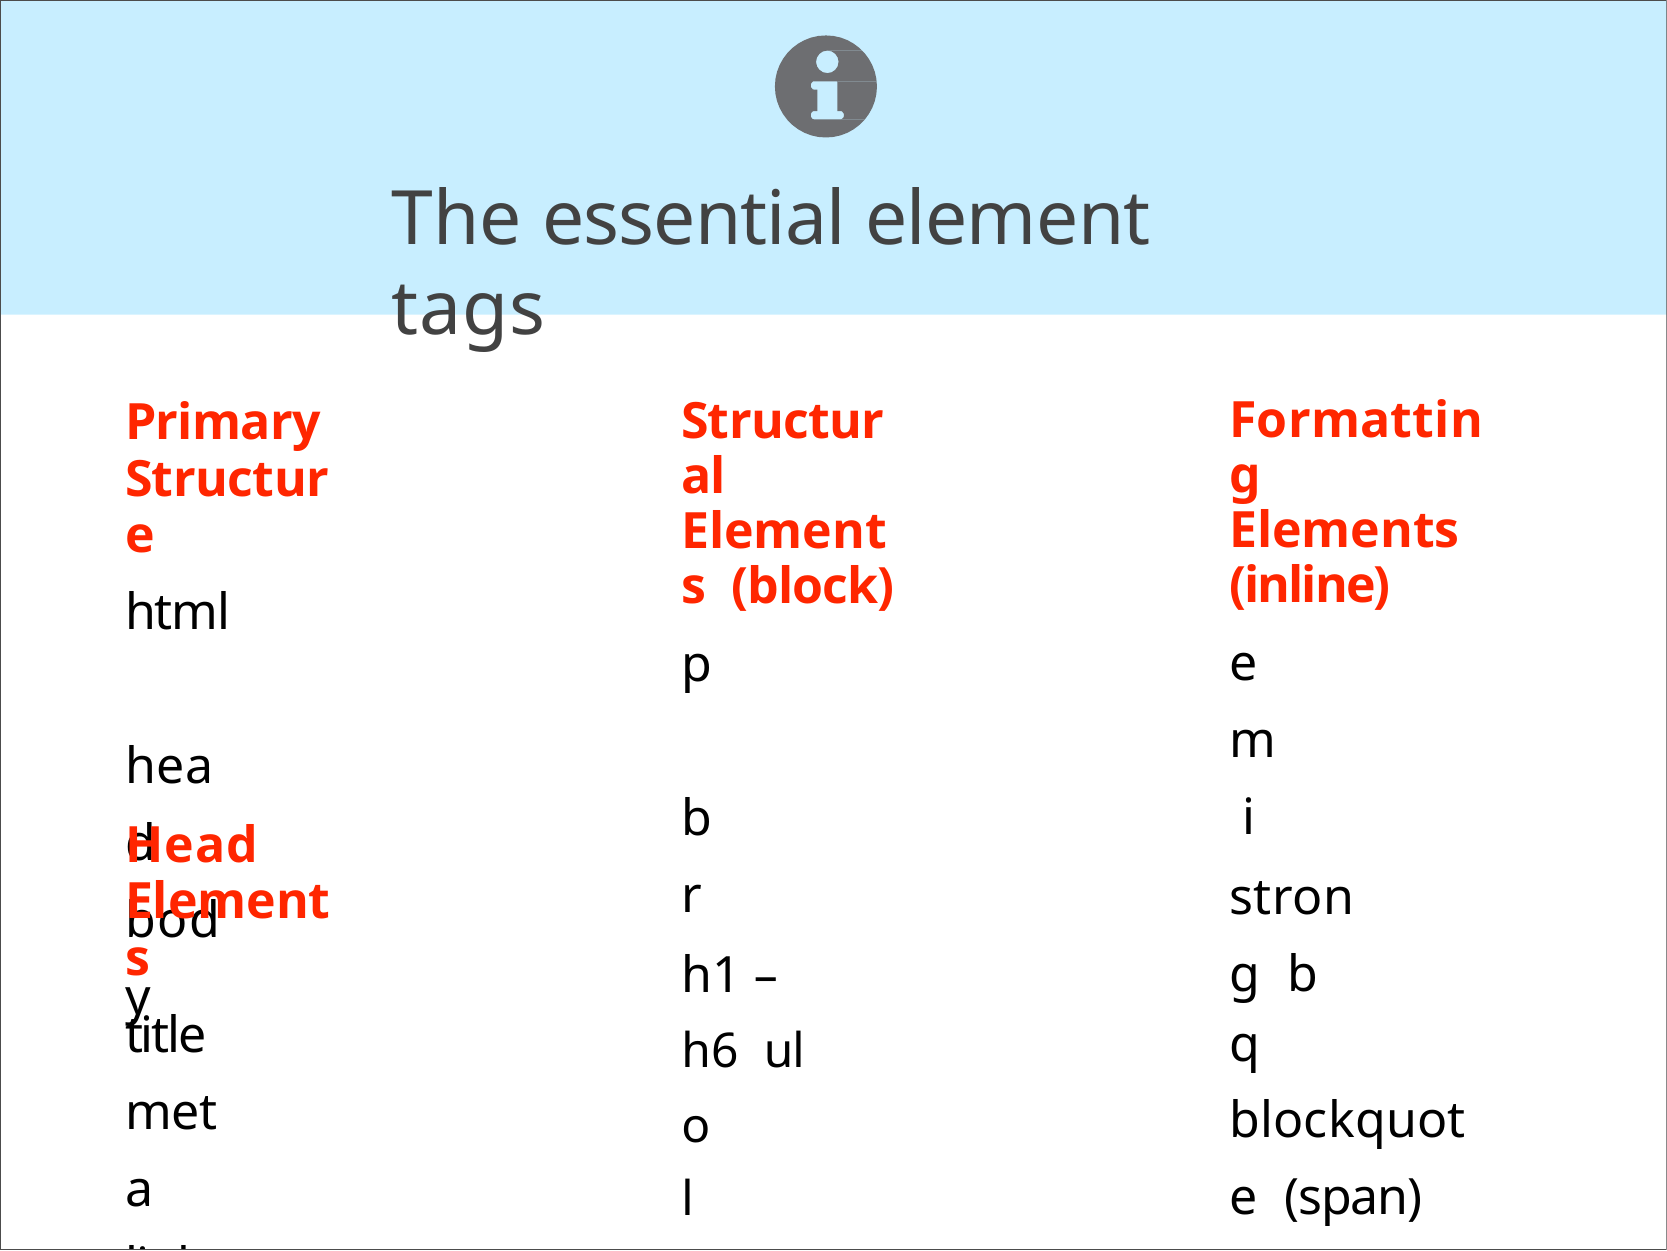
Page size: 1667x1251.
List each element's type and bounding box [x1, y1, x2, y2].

text_box [0, 0, 1667, 1250]
